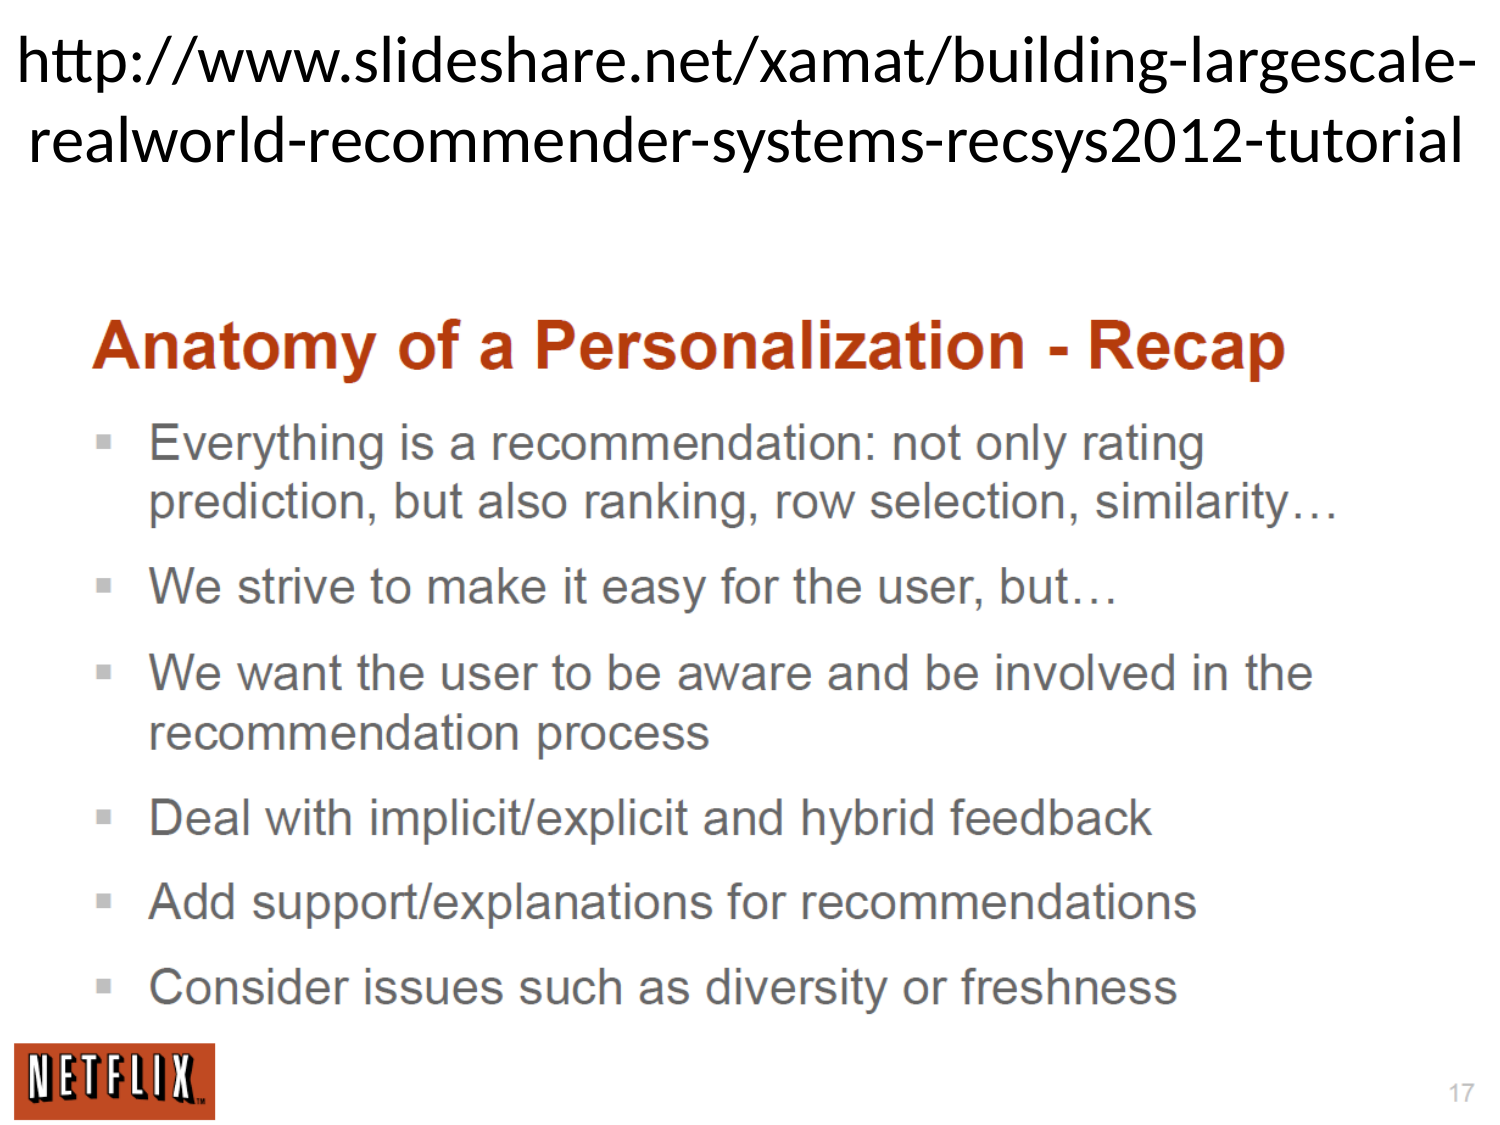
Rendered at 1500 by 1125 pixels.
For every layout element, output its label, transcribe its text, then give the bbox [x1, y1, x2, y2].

title http://www.slideshare.net/xamat/building-largescale-realworld-recommender-systems-recsys2012-tutorial [0, 2, 1498, 190]
picture [2, 280, 1500, 1125]
